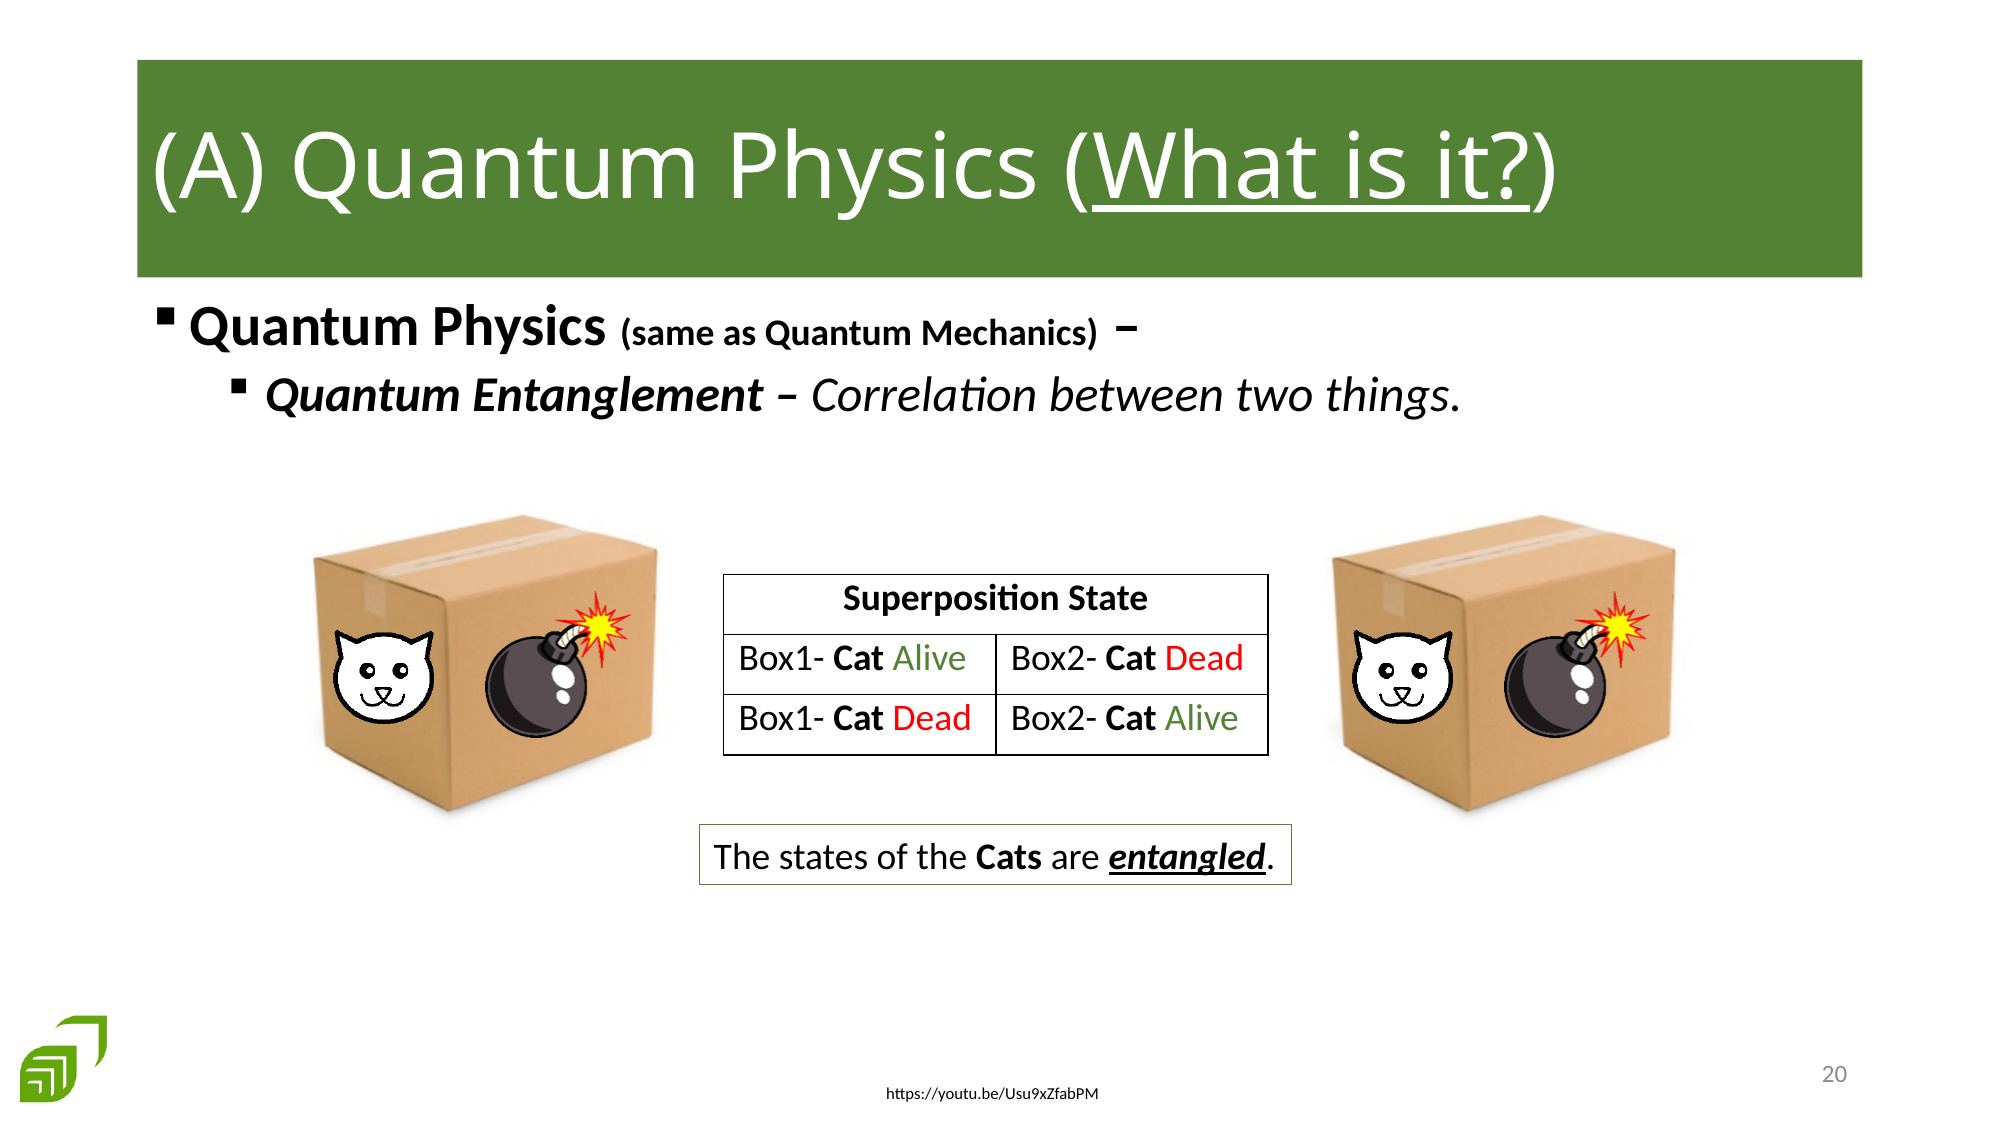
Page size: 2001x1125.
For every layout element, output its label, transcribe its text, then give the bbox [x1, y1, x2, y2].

picture [1255, 465, 1755, 880]
title (A) Quantum Physics (What is it?) [137, 59, 1863, 278]
table_cell Box1- Cat Alive [736, 635, 995, 694]
text_box The states of the Cats are entangled. [699, 824, 1292, 885]
text_box https://youtu.be/Usu9xZfabPM [871, 1075, 1129, 1111]
picture [16, 1013, 464, 1125]
slide_number 19 [1412, 1042, 1863, 1103]
table_cell Box2- Cat Alive [997, 695, 1255, 754]
table_cell Box2- Cat Dead [997, 635, 1255, 694]
list Quantum Physics (same as Quantum Mechanics) – Quantum Entanglement – Correlation between two things. [137, 287, 1863, 447]
table_header Superposition State [736, 575, 1255, 634]
picture [236, 465, 736, 880]
table_cell Box1- Cat Dead [736, 695, 995, 754]
